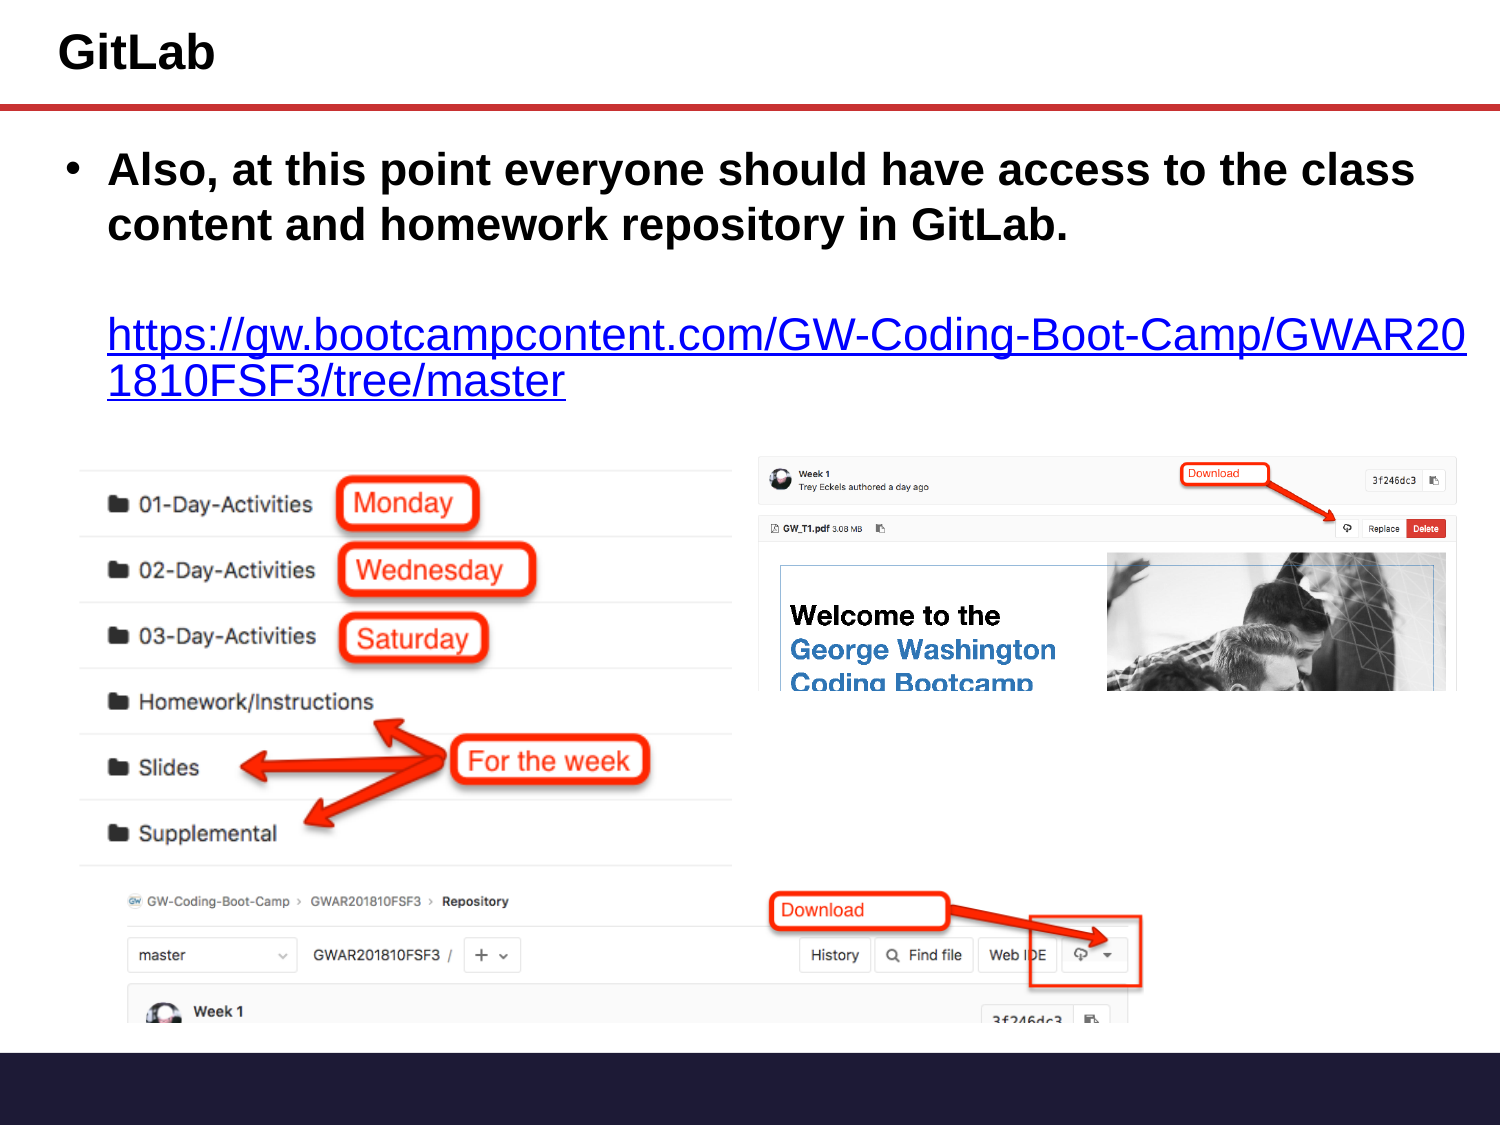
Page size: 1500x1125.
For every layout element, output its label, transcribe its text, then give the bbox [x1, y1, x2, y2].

picture [98, 884, 1144, 1024]
picture [49, 453, 732, 876]
text_box Also, at this point everyone should have access to the class content and homework repository in GitLab. https://gw.bootcampcontent.com/GW-Coding-Boot-Camp/GWAR201810FSF3/tree/master [49, 124, 1484, 988]
picture [755, 453, 1459, 691]
title GitLab [50, 0, 948, 108]
